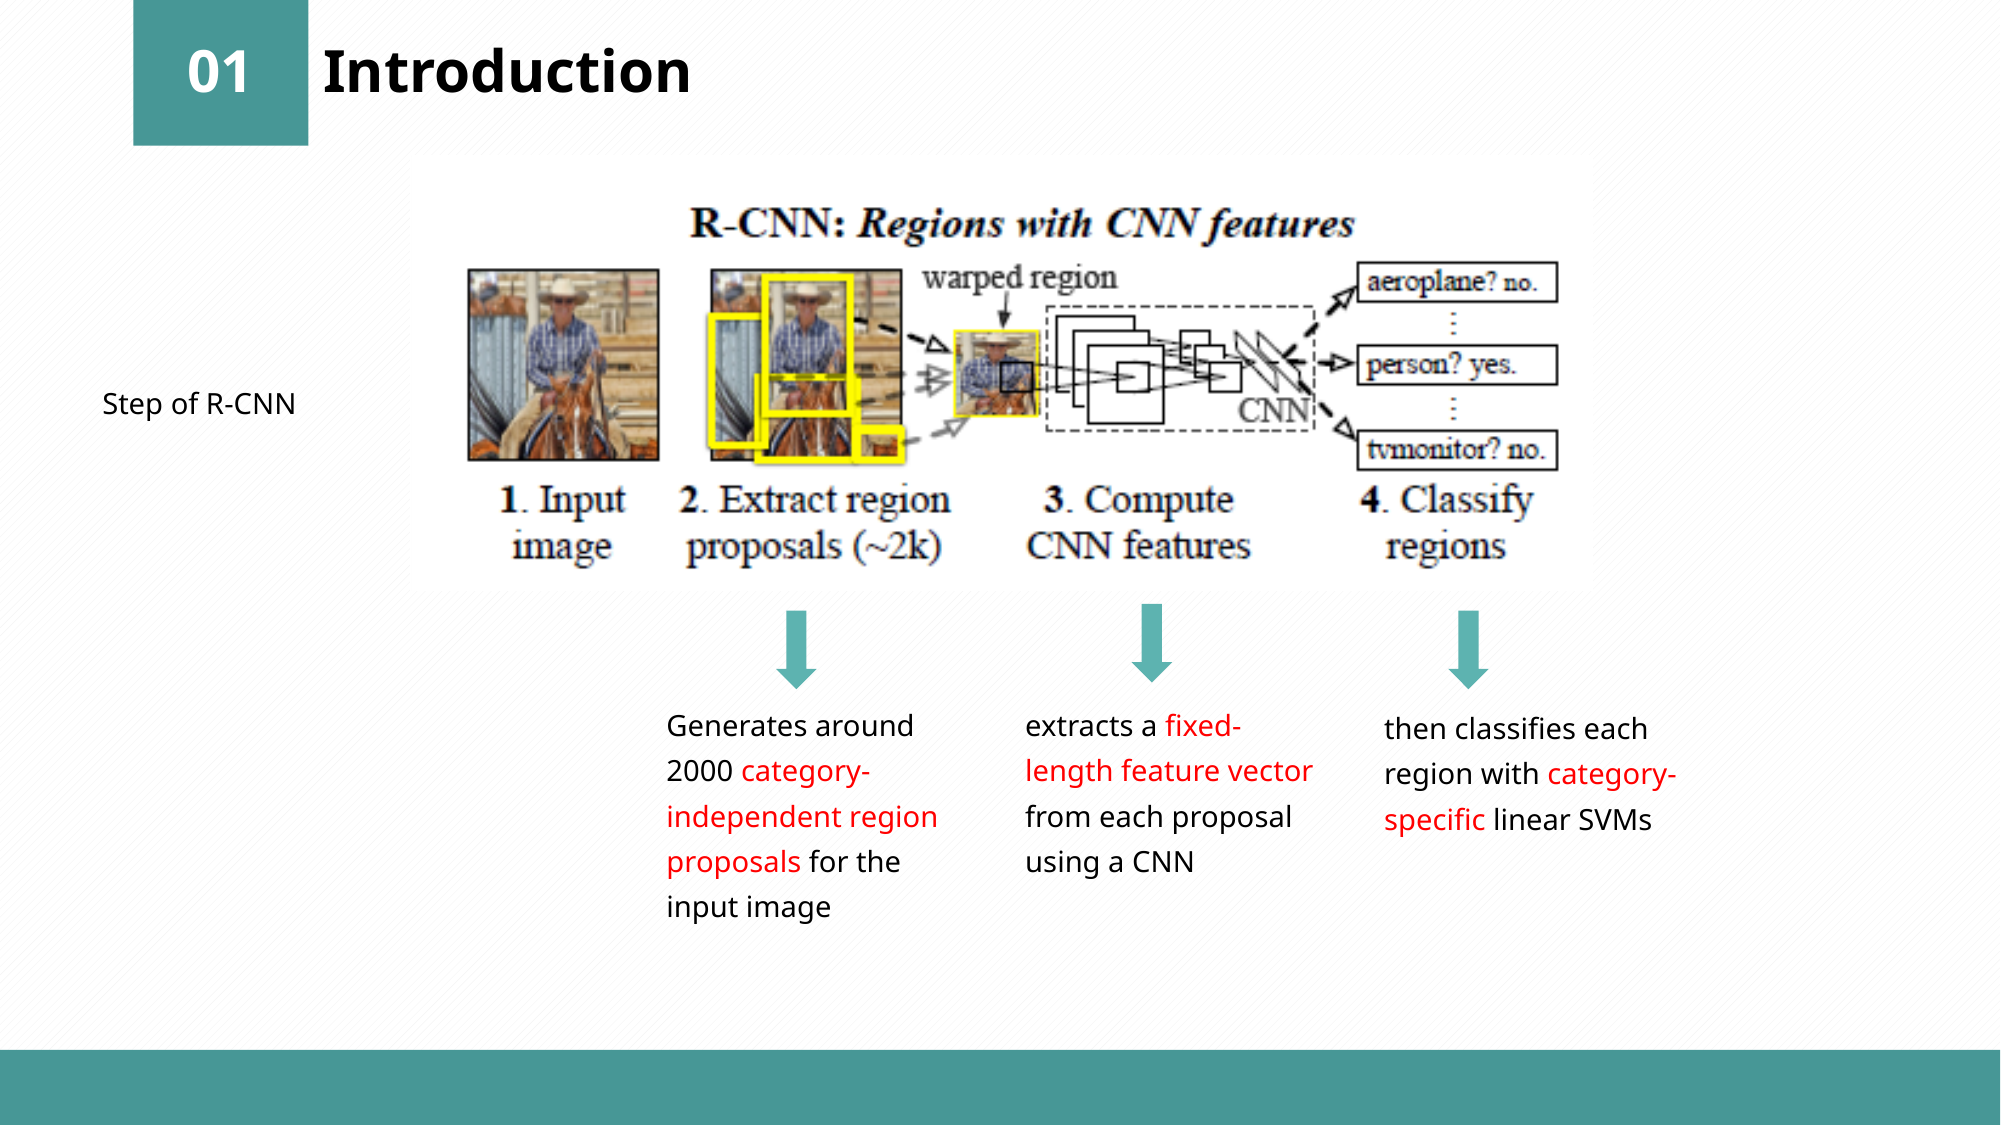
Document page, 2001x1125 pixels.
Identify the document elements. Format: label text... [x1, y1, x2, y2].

list 01 [133, 34, 308, 105]
text_box Step of R-CNN [87, 367, 410, 428]
picture [410, 155, 1593, 591]
text_box [1129, 602, 1175, 684]
list Introduction [308, 34, 1087, 105]
text_box extracts a fixed-length feature vector from each proposal using a CNN [1010, 689, 1334, 886]
text_box Generates around 2000 category-independent region proposals for the input image [651, 689, 975, 932]
text_box [1445, 609, 1492, 691]
text_box then classifies each region with category-specific linear SVMs [1369, 692, 1693, 844]
text_box [773, 609, 820, 691]
